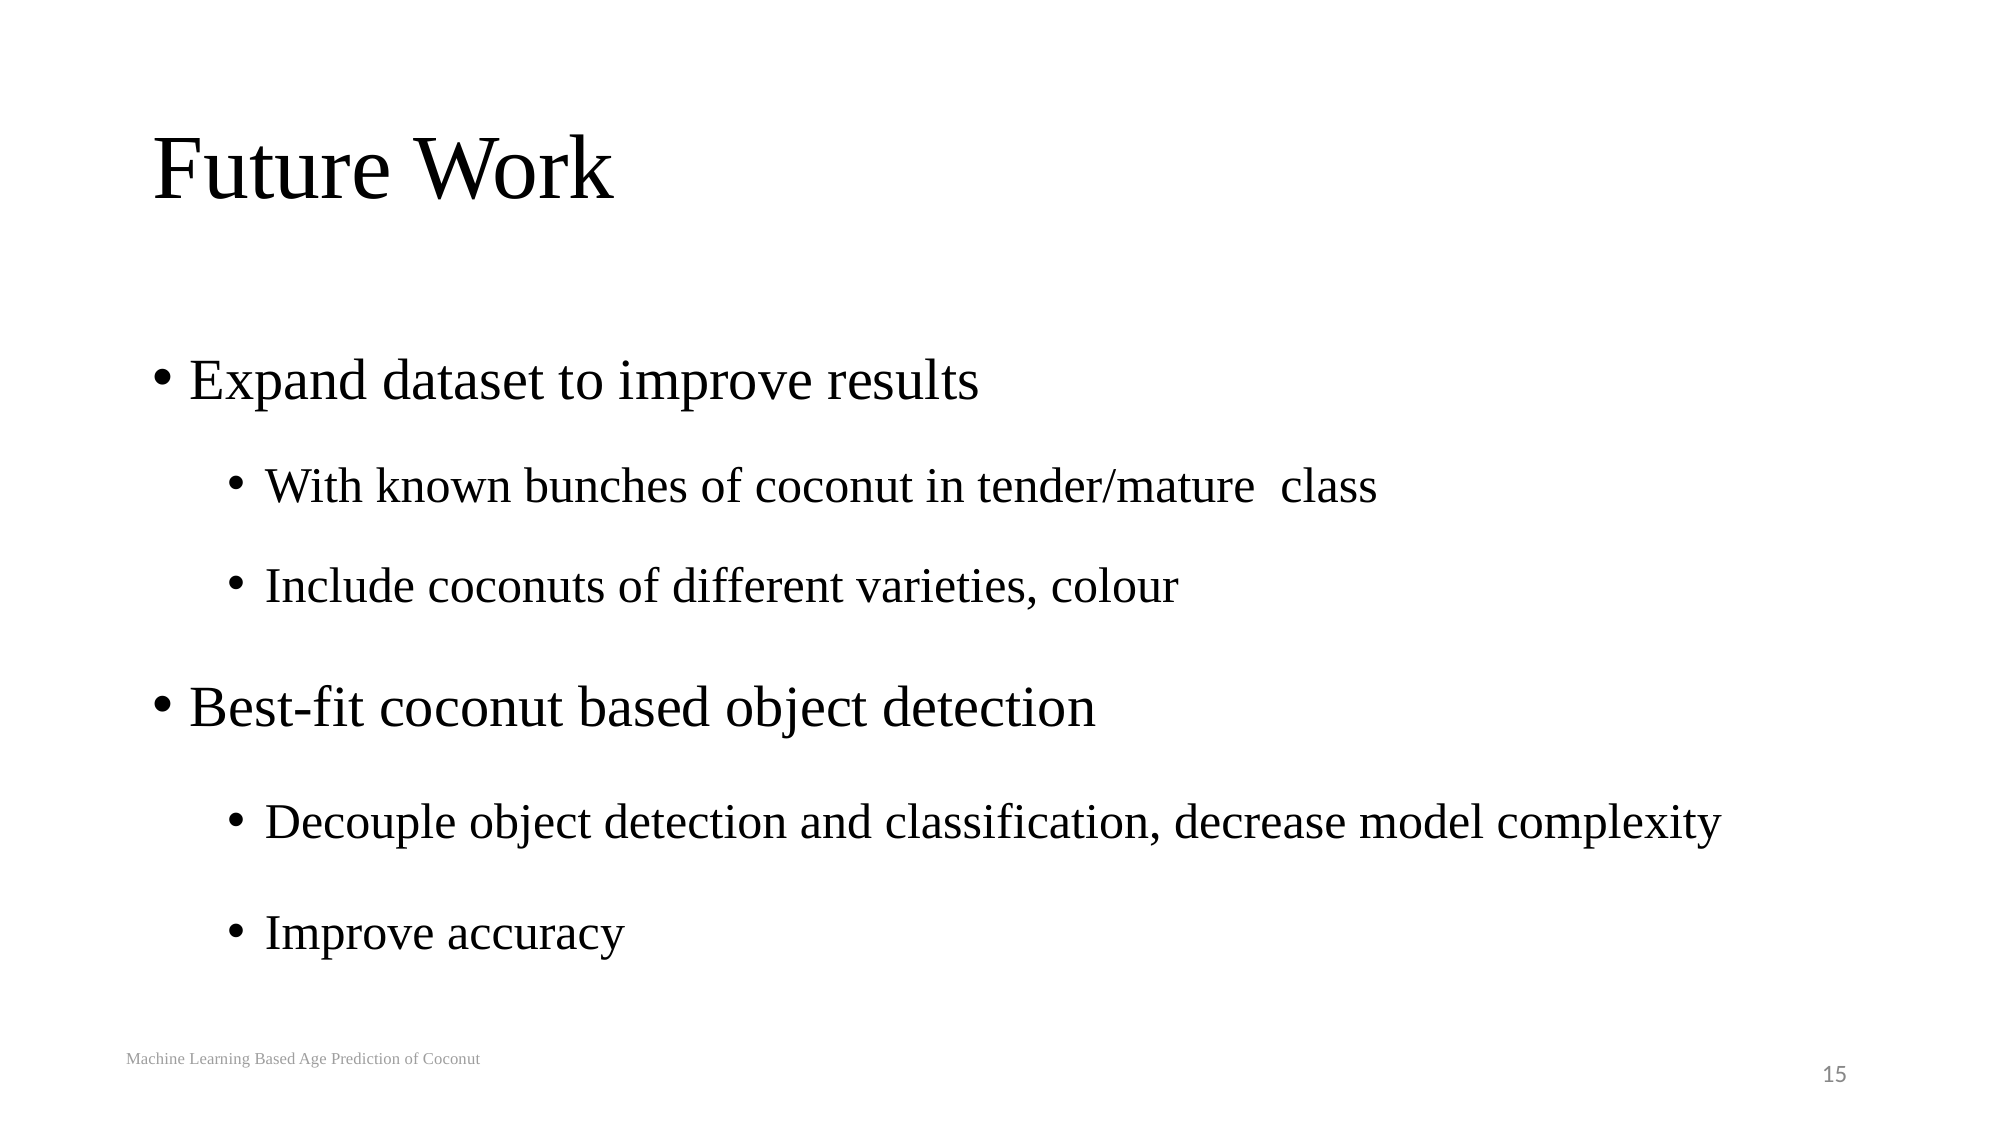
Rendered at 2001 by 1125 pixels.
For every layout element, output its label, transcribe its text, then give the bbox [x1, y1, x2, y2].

text_box Machine Learning Based Age Prediction of Coconut [110, 1035, 979, 1104]
slide_number ‹#› [1412, 1042, 1863, 1103]
list Expand dataset to improve results With known bunches of coconut in tender/mature class Include coconuts of different varieties, colour Best-fit coconut based object detection Decouple object detection and classification, decrease model complexity Improve accuracy [137, 299, 1863, 1014]
title Future Work [137, 59, 1863, 278]
